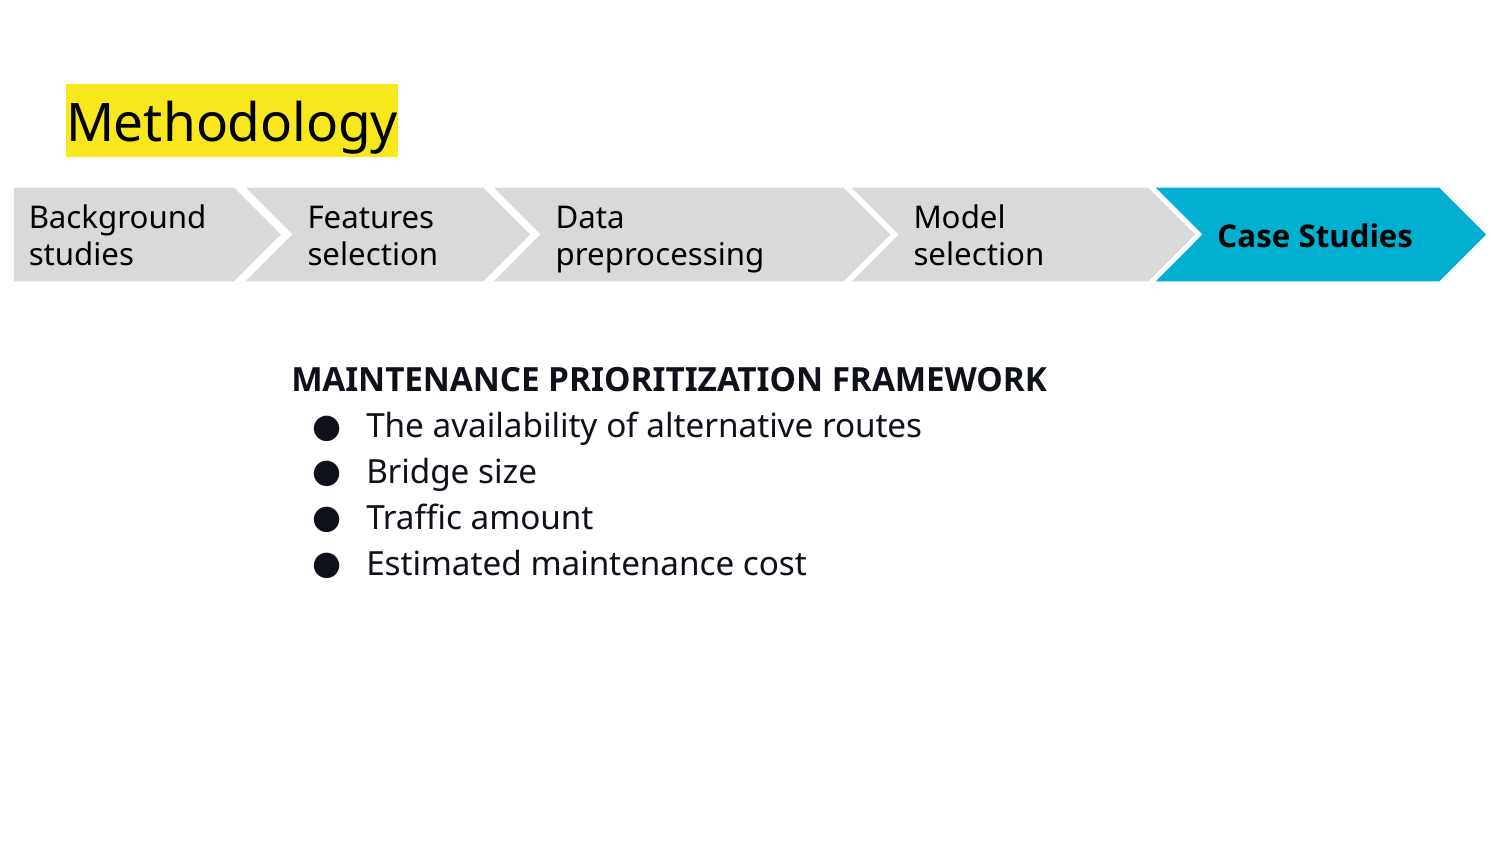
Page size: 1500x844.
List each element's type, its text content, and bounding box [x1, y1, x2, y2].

text_box Data preprocessing [493, 187, 891, 282]
text_box Model selection [851, 187, 1196, 282]
text_box Background studies [13, 187, 281, 282]
title Methodology [51, 72, 1449, 167]
text_box Features selection [245, 187, 531, 282]
list MAINTENANCE PRIORITIZATION FRAMEWORK The availability of alternative routes Bridge size Traffic amount Estimated maintenance cost [276, 337, 1224, 844]
text_box Case Studies [1155, 187, 1487, 282]
